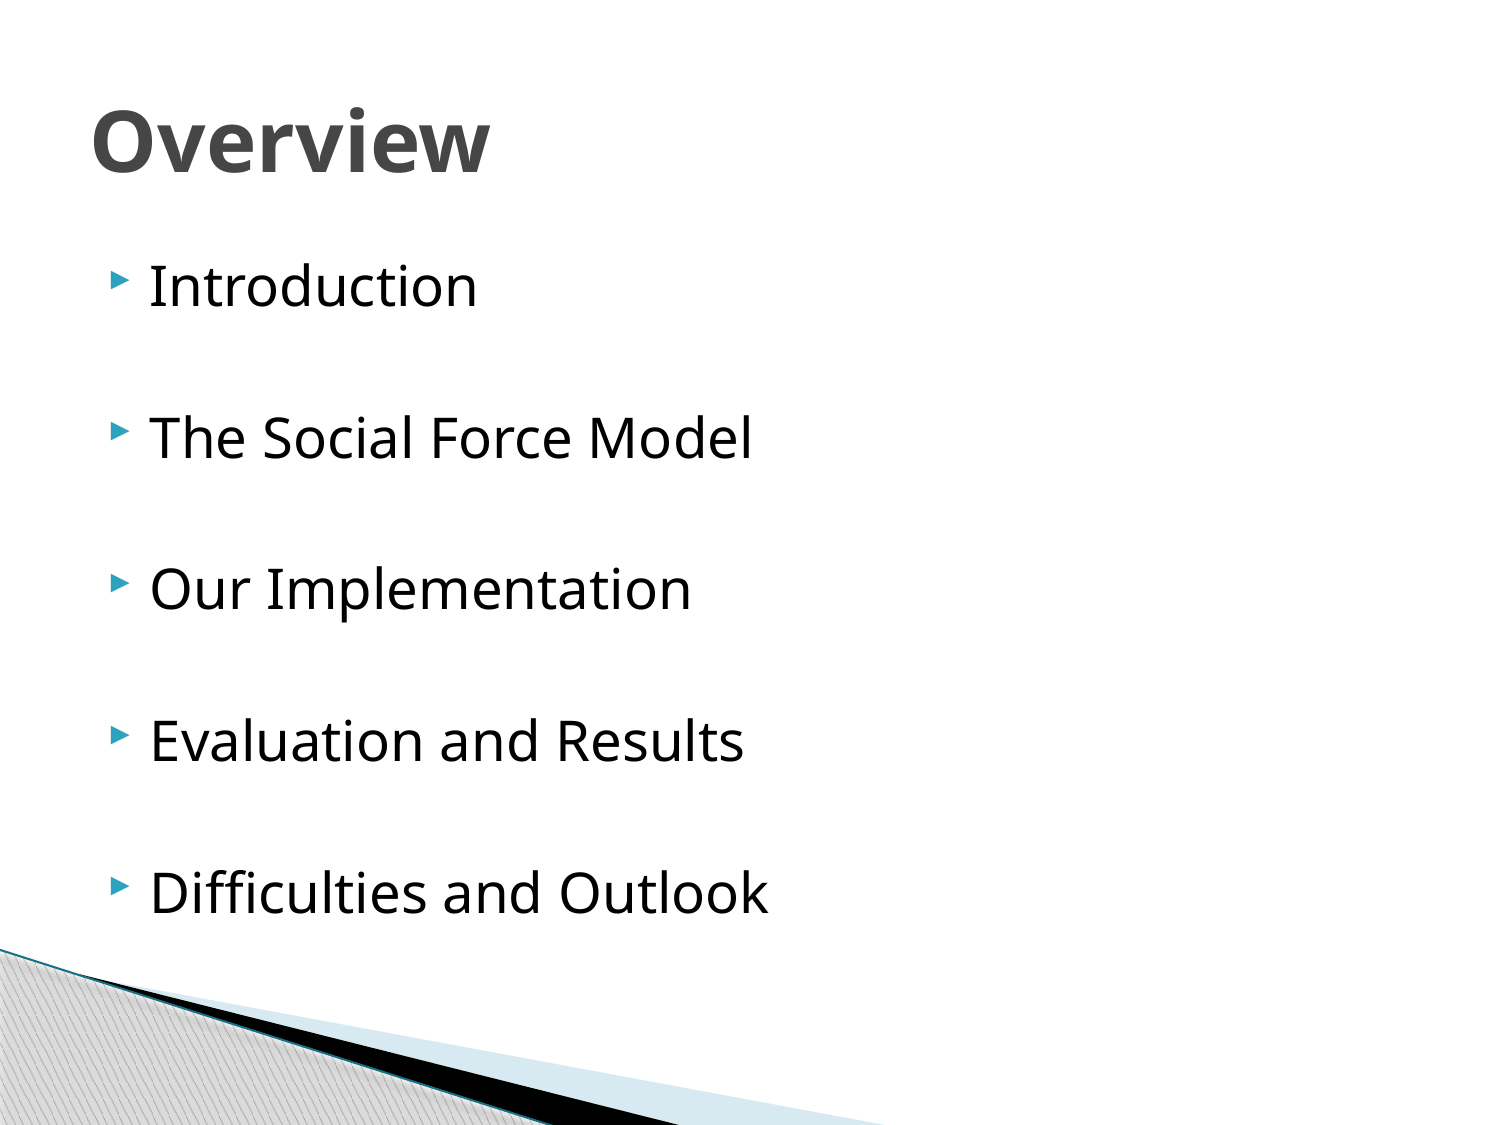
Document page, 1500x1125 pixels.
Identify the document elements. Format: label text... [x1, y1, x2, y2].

title Overview [75, 45, 1425, 233]
list Introduction The Social Force Model Our Implementation Evaluation and Results Difficulties and Outlook [75, 243, 1425, 986]
